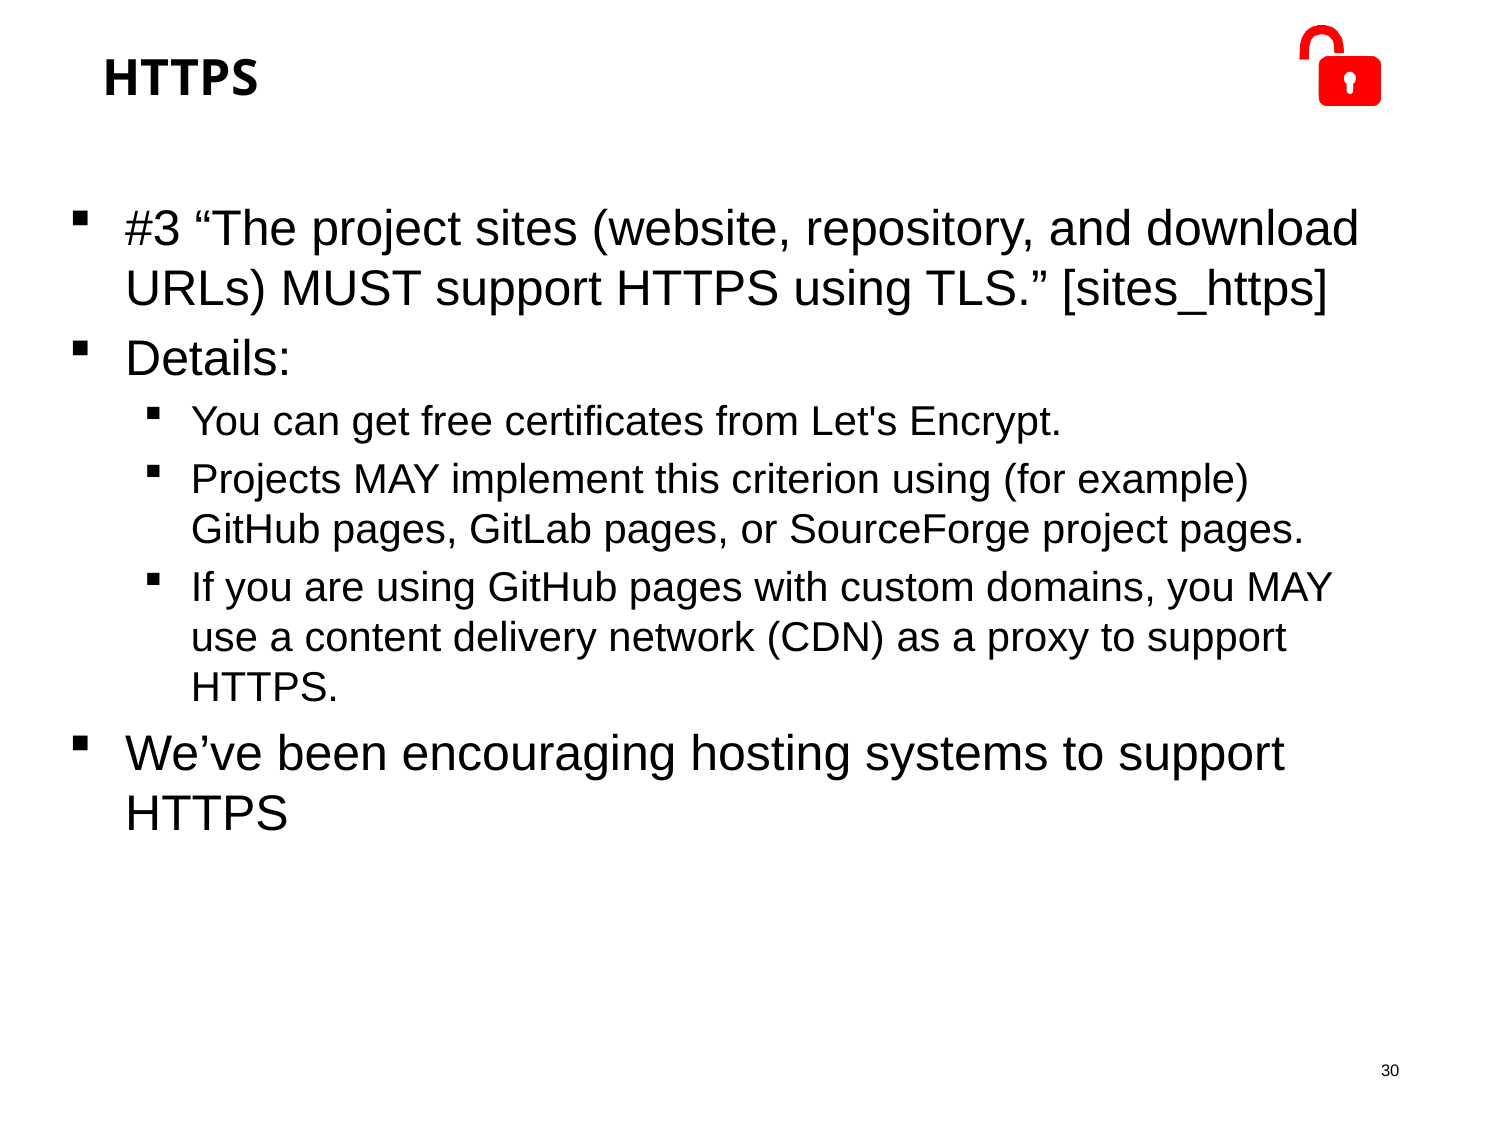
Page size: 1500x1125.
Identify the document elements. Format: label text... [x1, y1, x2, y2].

slide_number 29 [1101, 1012, 1415, 1088]
picture [1299, 24, 1381, 106]
title HTTPS [87, 37, 1297, 113]
list #3 “The project sites (website, repository, and download URLs) MUST support HTTPS using TLS.” [sites_https] Details: You can get free certificates from Let's Encrypt. Projects MAY implement this criterion using (for example) GitHub pages, GitLab pages, or SourceForge project pages. If you are using GitHub pages with custom domains, you MAY use a content delivery network (CDN) as a proxy to support HTTPS. We’ve been encouraging hosting systems to support HTTPS [53, 187, 1401, 1013]
